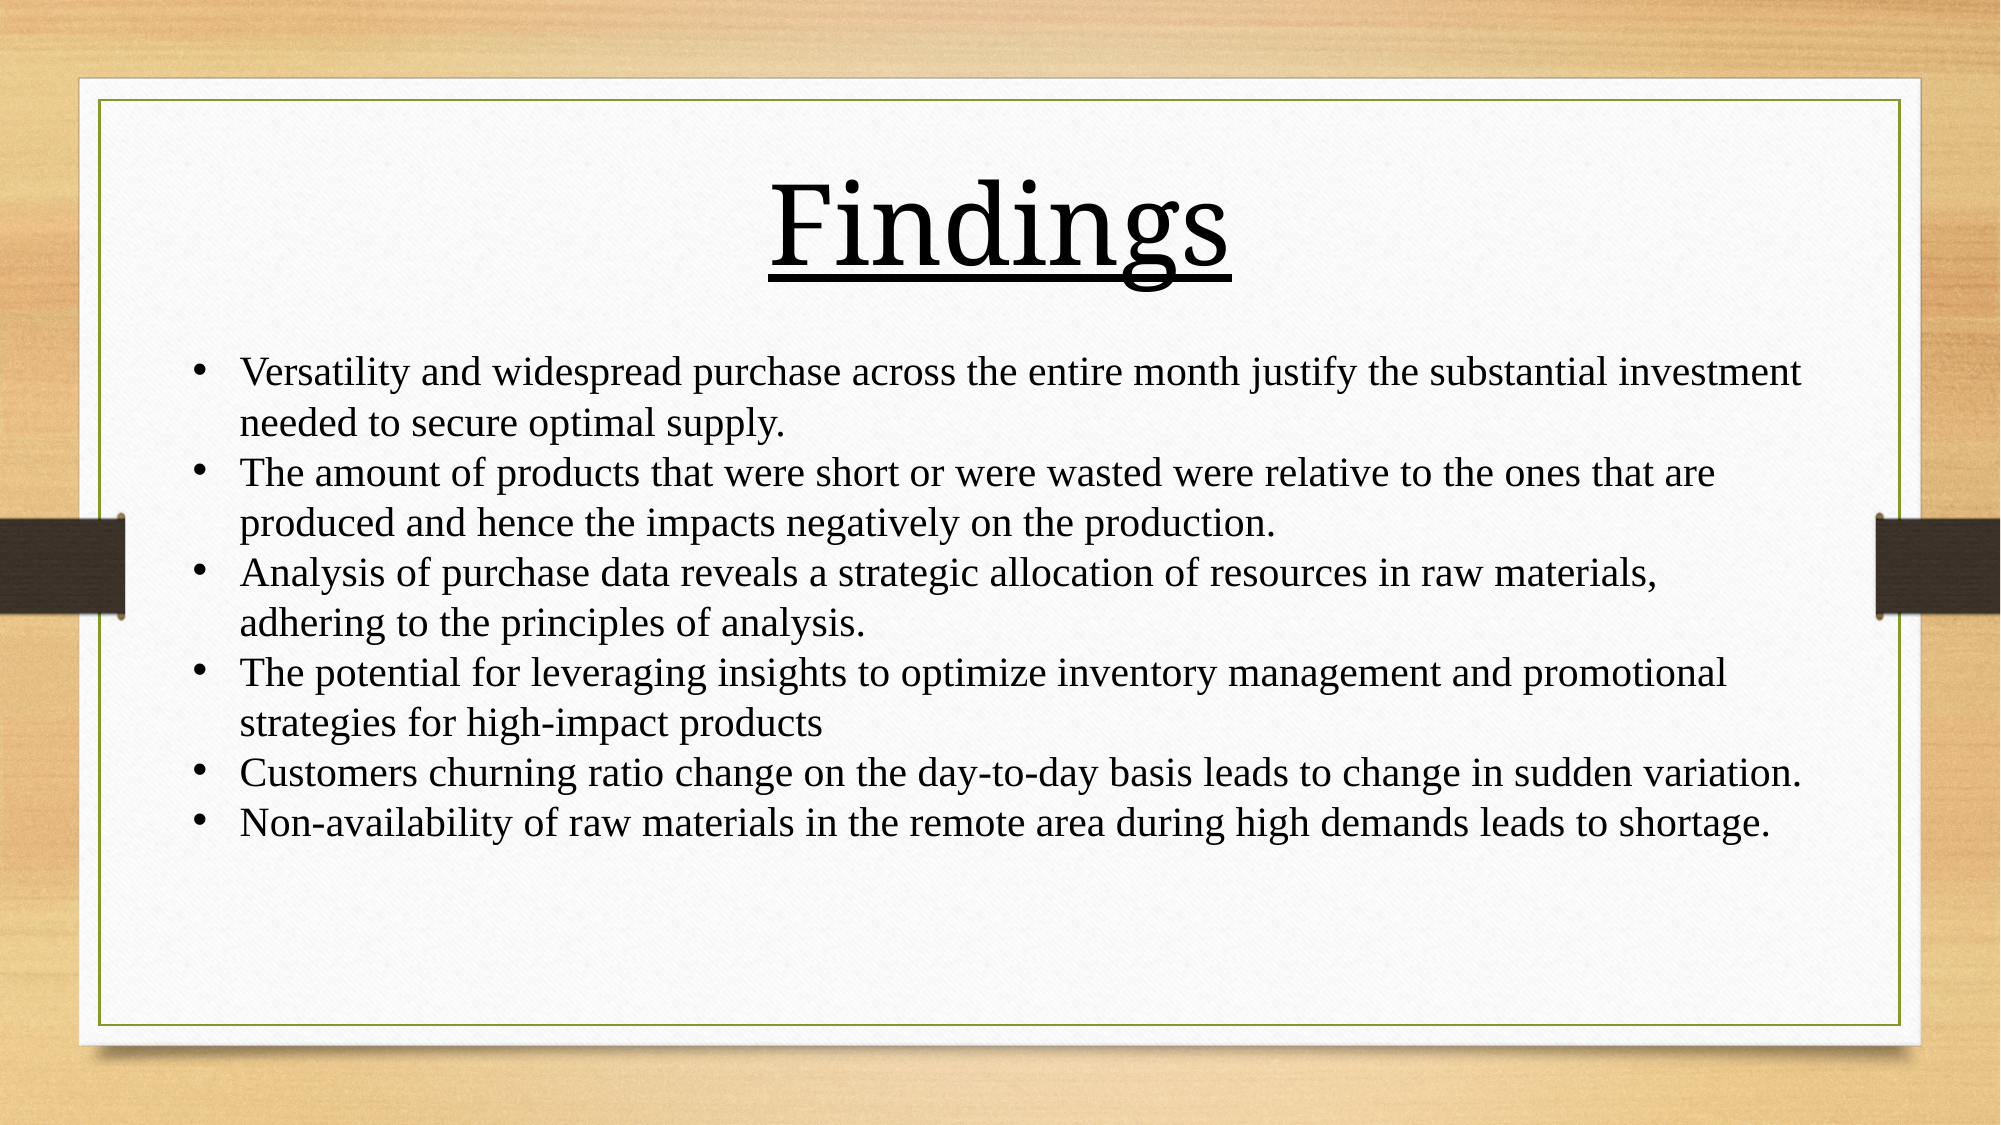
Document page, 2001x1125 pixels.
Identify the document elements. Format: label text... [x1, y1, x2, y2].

text_box Findings [753, 145, 1247, 296]
text_box Versatility and widespread purchase across the entire month justify the substantial investment needed to secure optimal supply. The amount of products that were short or were wasted were relative to the ones that are produced and hence the impacts negatively on the production. Analysis of purchase data reveals a strategic allocation of resources in raw materials, adhering to the principles of analysis. The potential for leveraging insights to optimize inventory management and promotional strategies for high-impact products Customers churning ratio change on the day-to-day basis leads to change in sudden variation. Non-availability of raw materials in the remote area during high demands leads to shortage. [177, 336, 1822, 852]
picture [0, 0, 2001, 1125]
